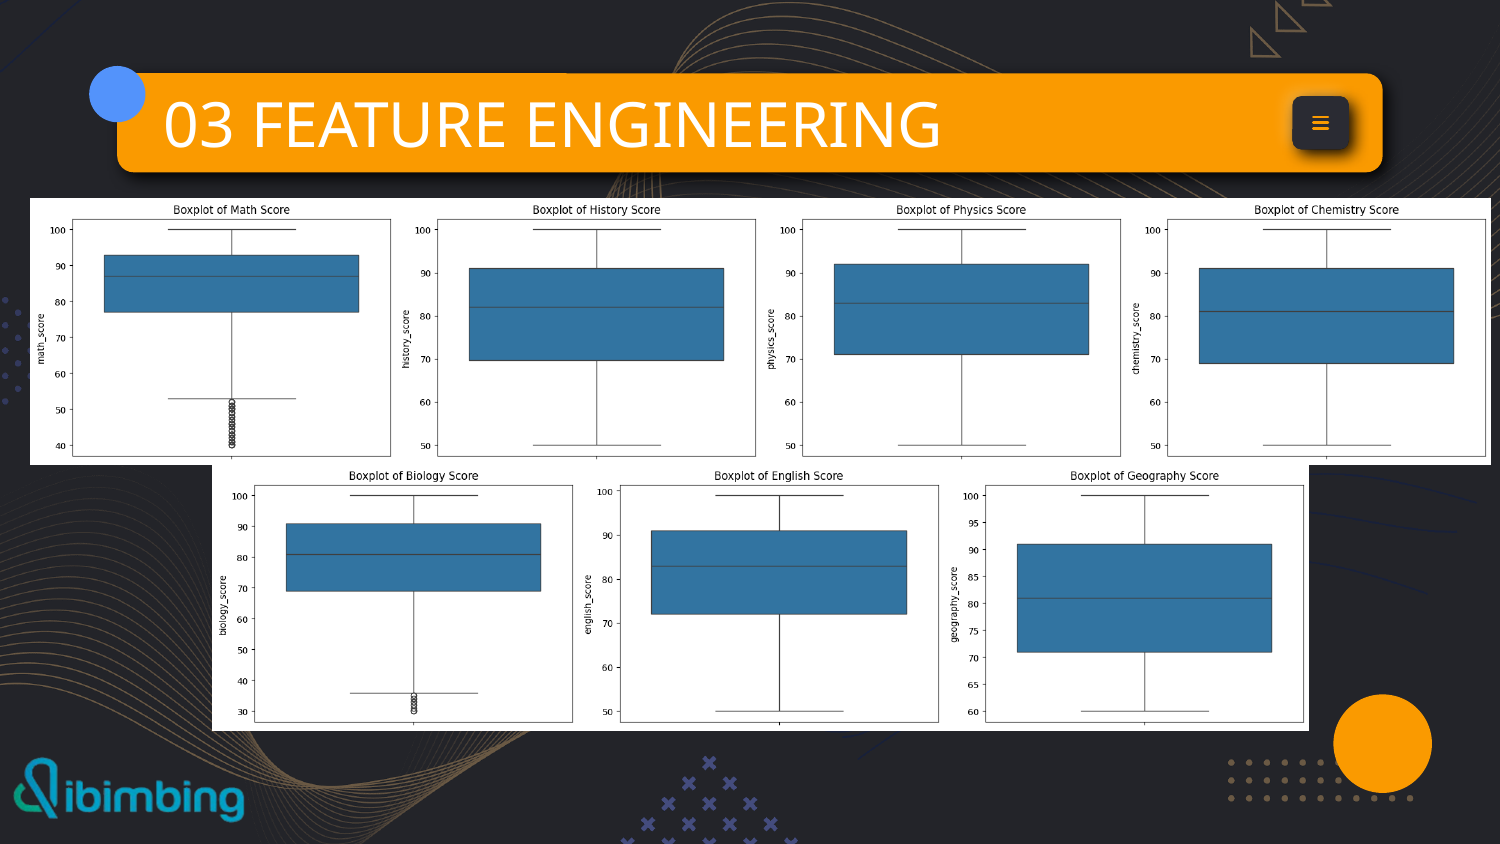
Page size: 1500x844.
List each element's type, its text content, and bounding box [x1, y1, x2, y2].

picture [0, 0, 1500, 844]
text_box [1292, 95, 1350, 150]
text_box [89, 65, 146, 123]
text_box [1333, 694, 1432, 793]
title 03 FEATURE ENGINEERING [133, 82, 1190, 164]
